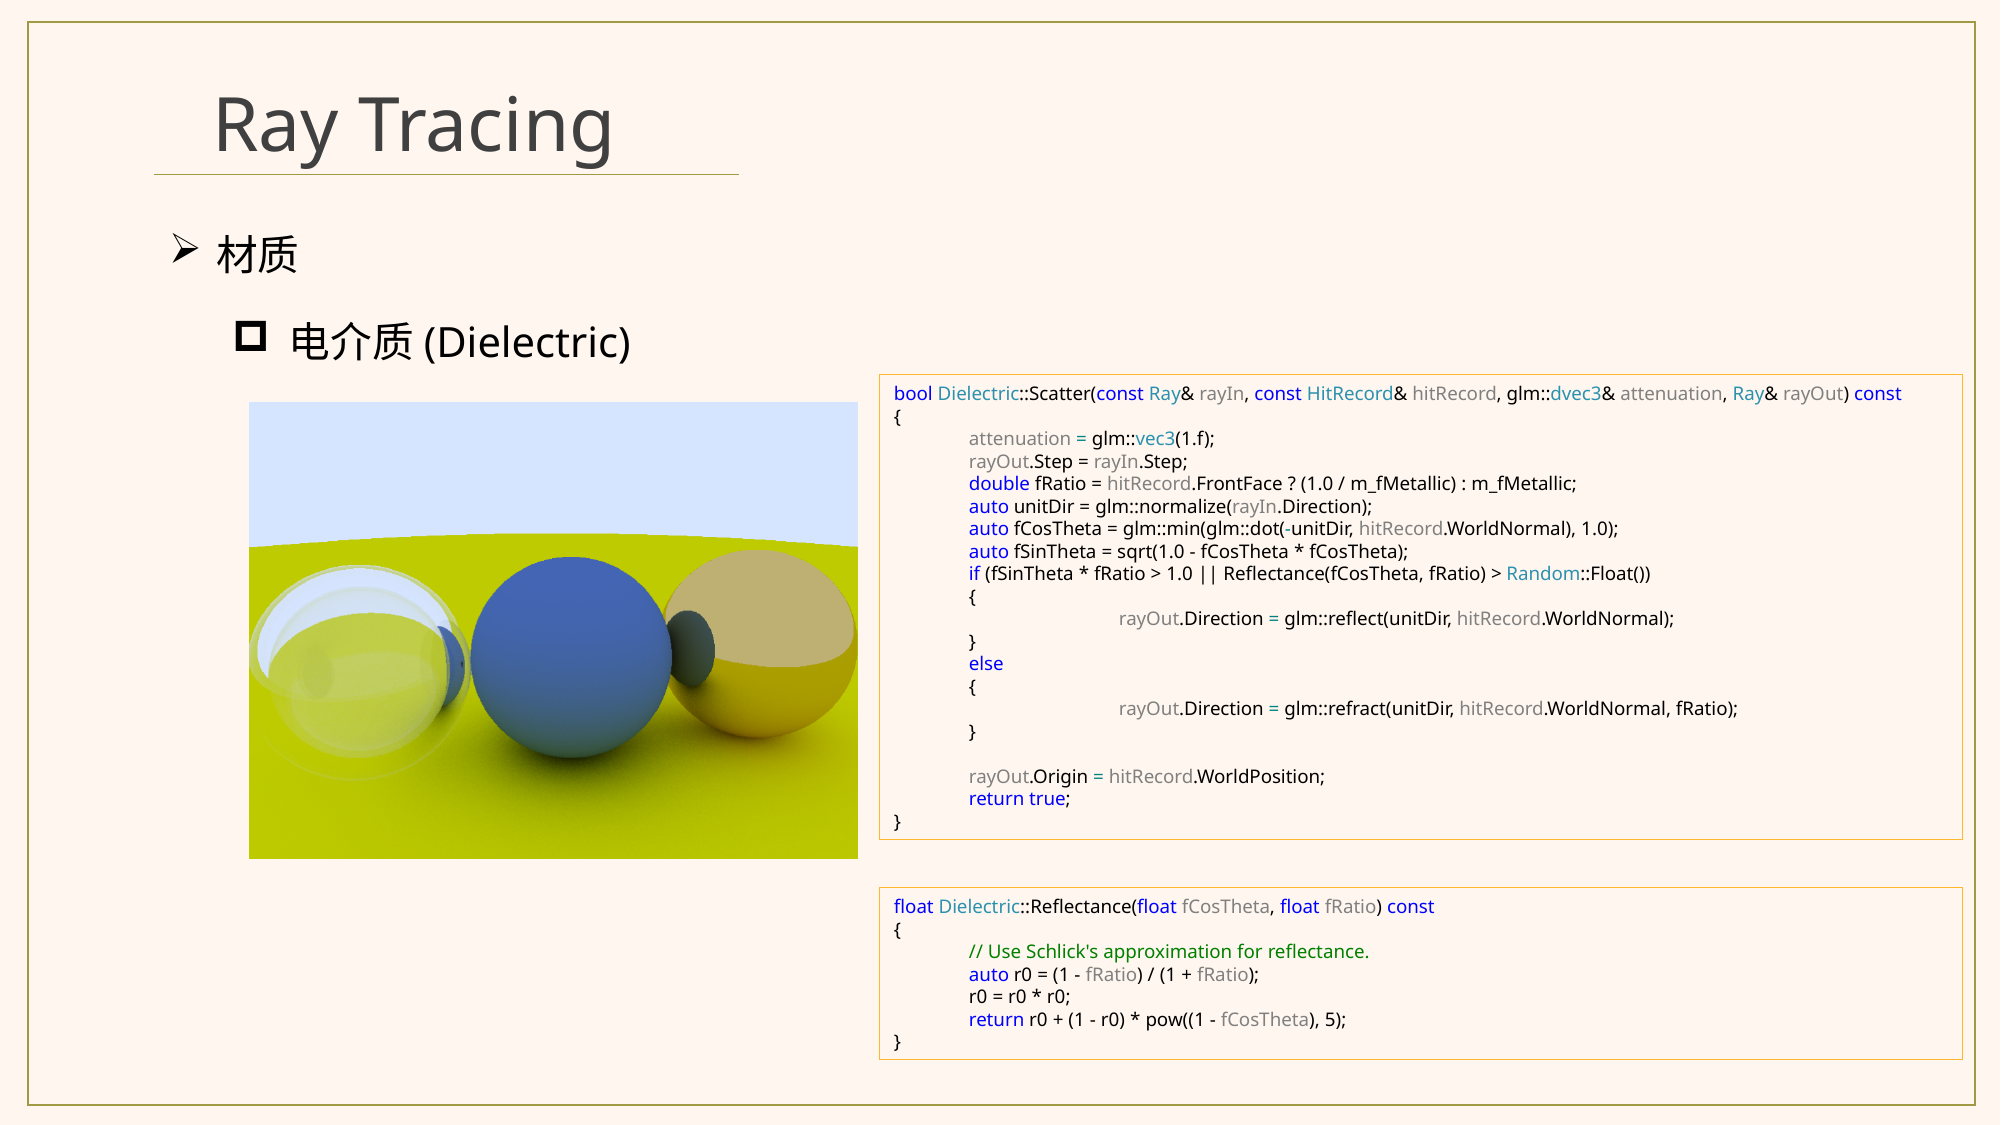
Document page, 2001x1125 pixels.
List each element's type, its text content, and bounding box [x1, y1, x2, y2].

text_box Ray Tracing [197, 68, 631, 174]
text_box [27, 21, 1976, 1106]
text_box bool Dielectric::Scatter(const Ray& rayIn, const HitRecord& hitRecord, glm::dvec3& attenuation, Ray& rayOut) const { attenuation = glm::vec3(1.f); rayOut.Step = rayIn.Step; double fRatio = hitRecord.FrontFace ? (1.0 / m_fMetallic) : m_fMetallic; auto unitDir = glm::normalize(rayIn.Direction); auto fCosTheta = glm::min(glm::dot(-unitDir, hitRecord.WorldNormal), 1.0); auto fSinTheta = sqrt(1.0 - fCosTheta * fCosTheta); if (fSinTheta * fRatio > 1.0 || Reflectance(fCosTheta, fRatio) > Random::Float()) { rayOut.Direction = glm::reflect(unitDir, hitRecord.WorldNormal); } else { rayOut.Direction = glm::refract(unitDir, hitRecord.WorldNormal, fRatio); } rayOut.Origin = hitRecord.WorldPosition; return true; } [879, 374, 1963, 840]
picture [249, 402, 858, 859]
text_box 电介质(Dielectric) [217, 308, 658, 374]
text_box 材质 [154, 221, 834, 287]
text_box float Dielectric::Reflectance(float fCosTheta, float fRatio) const { // Use Schlick's approximation for reflectance. auto r0 = (1 - fRatio) / (1 + fRatio); r0 = r0 * r0; return r0 + (1 - r0) * pow((1 - fCosTheta), 5); } [879, 887, 1963, 1060]
